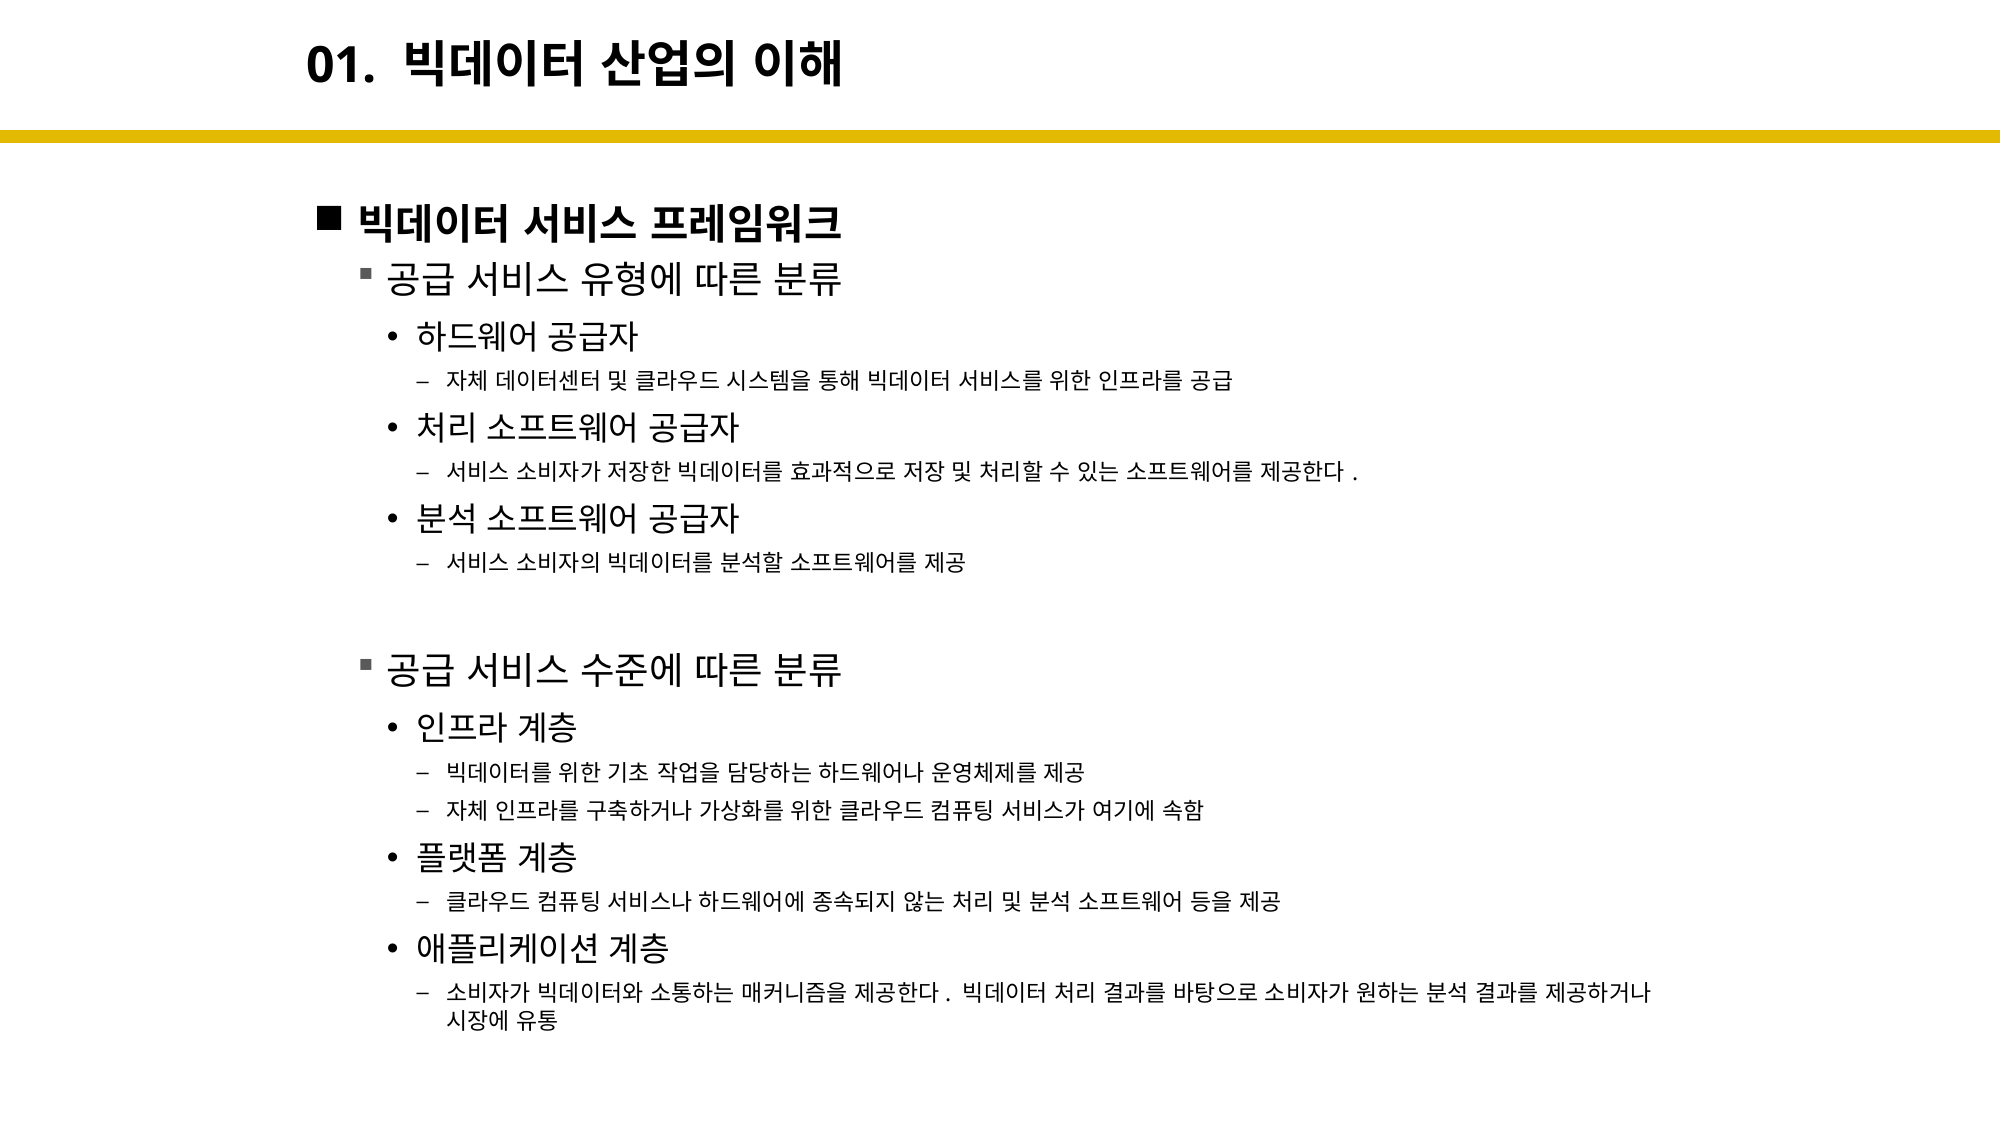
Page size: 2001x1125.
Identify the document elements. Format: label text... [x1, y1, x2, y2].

list 빅데이터 서비스 프레임워크 공급 서비스 유형에 따른 분류 하드웨어 공급자 자체 데이터센터 및 클라우드 시스템을 통해 빅데이터 서비스를 위한 인프라를 공급 처리 소프트웨어 공급자 서비스 소비자가 저장한 빅데이터를 효과적으로 저장 및 처리할 수 있는 소프트웨어를 제공한다. 분석 소프트웨어 공급자 서비스 소비자의 빅데이터를 분석할 소프트웨어를 제공 공급 서비스 수준에 따른 분류 인프라 계층 빅데이터를 위한 기초 작업을 담당하는 하드웨어나 운영체제를 제공 자체 인프라를 구축하거나 가상화를 위한 클라우드 컴퓨팅 서비스가 여기에 속함 플랫폼 계층 클라우드 컴퓨팅 서비스나 하드웨어에 종속되지 않는 처리 및 분석 소프트웨어 등을 제공 애플리케이션 계층 소비자가 빅데이터와 소통하는 매커니즘을 제공한다. 빅데이터 처리 결과를 바탕으로 소비자가 원하는 분석 결과를 제공하거나 시장에 유통 [298, 165, 1717, 1064]
title 01. 빅데이터 산업의 이해 [291, 17, 1532, 107]
